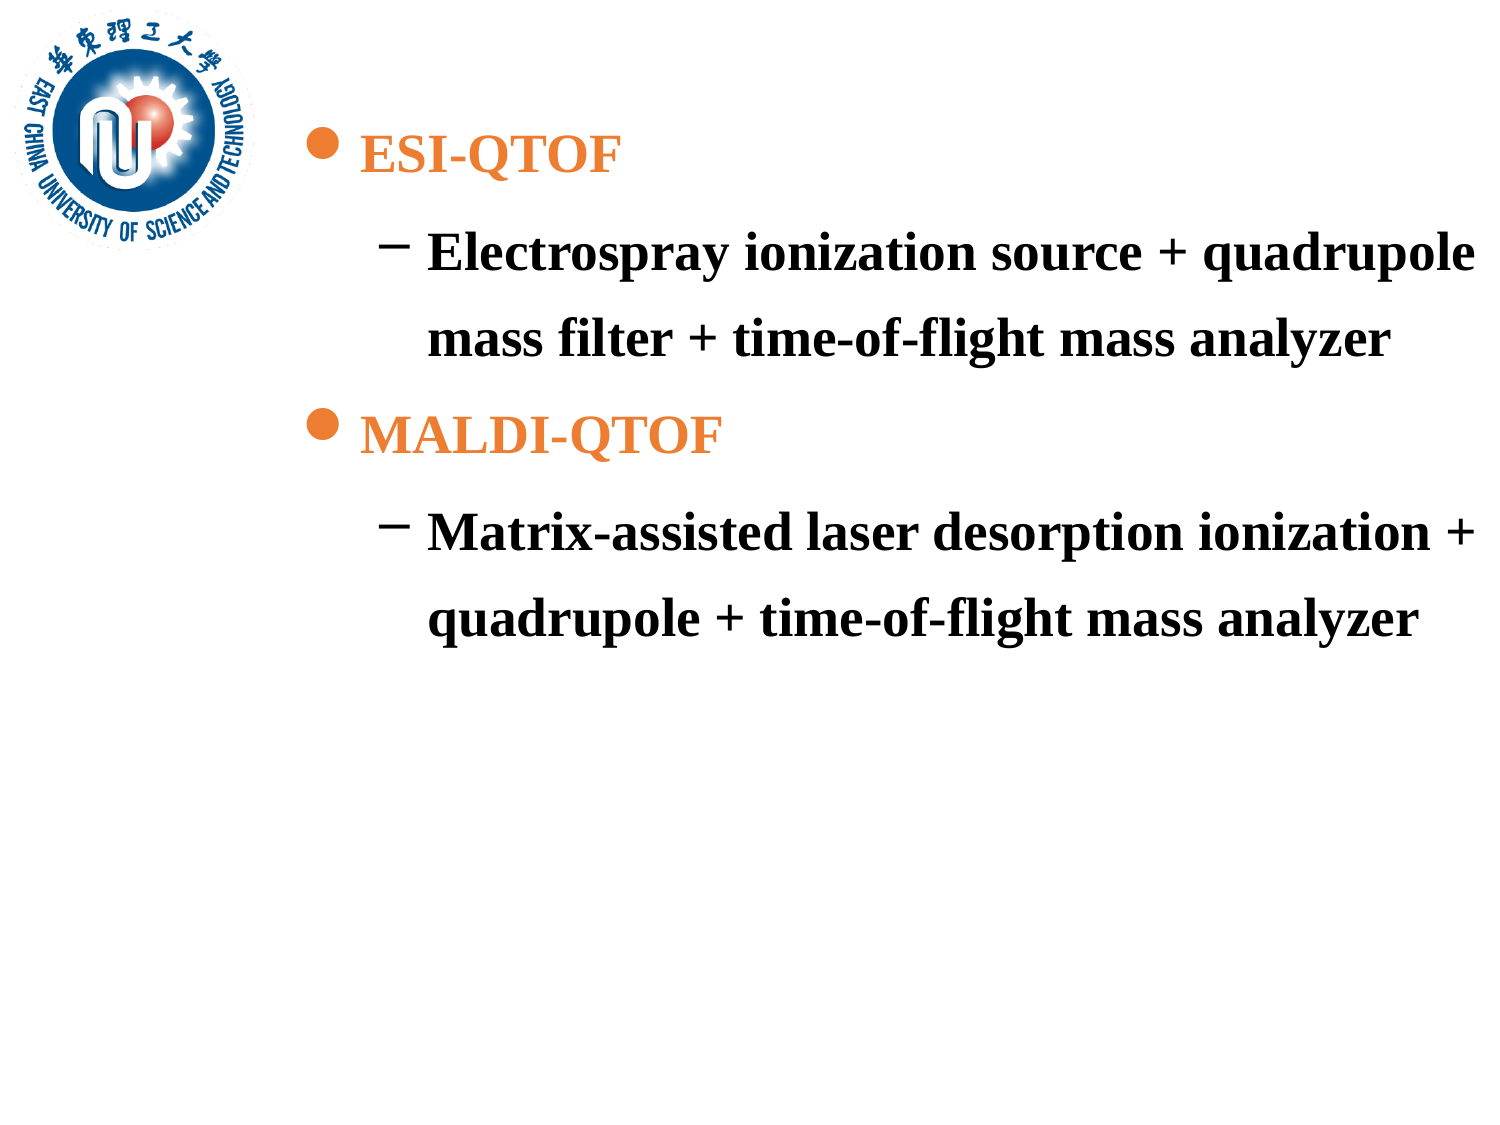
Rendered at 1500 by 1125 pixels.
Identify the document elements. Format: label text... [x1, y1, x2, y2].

list ESI-QTOF Electrospray ionization source + quadrupole mass filter + time-of-flight mass analyzer MALDI-QTOF Matrix-assisted laser desorption ionization + quadrupole + time-of-flight mass analyzer [287, 90, 1500, 799]
picture [13, 9, 254, 250]
